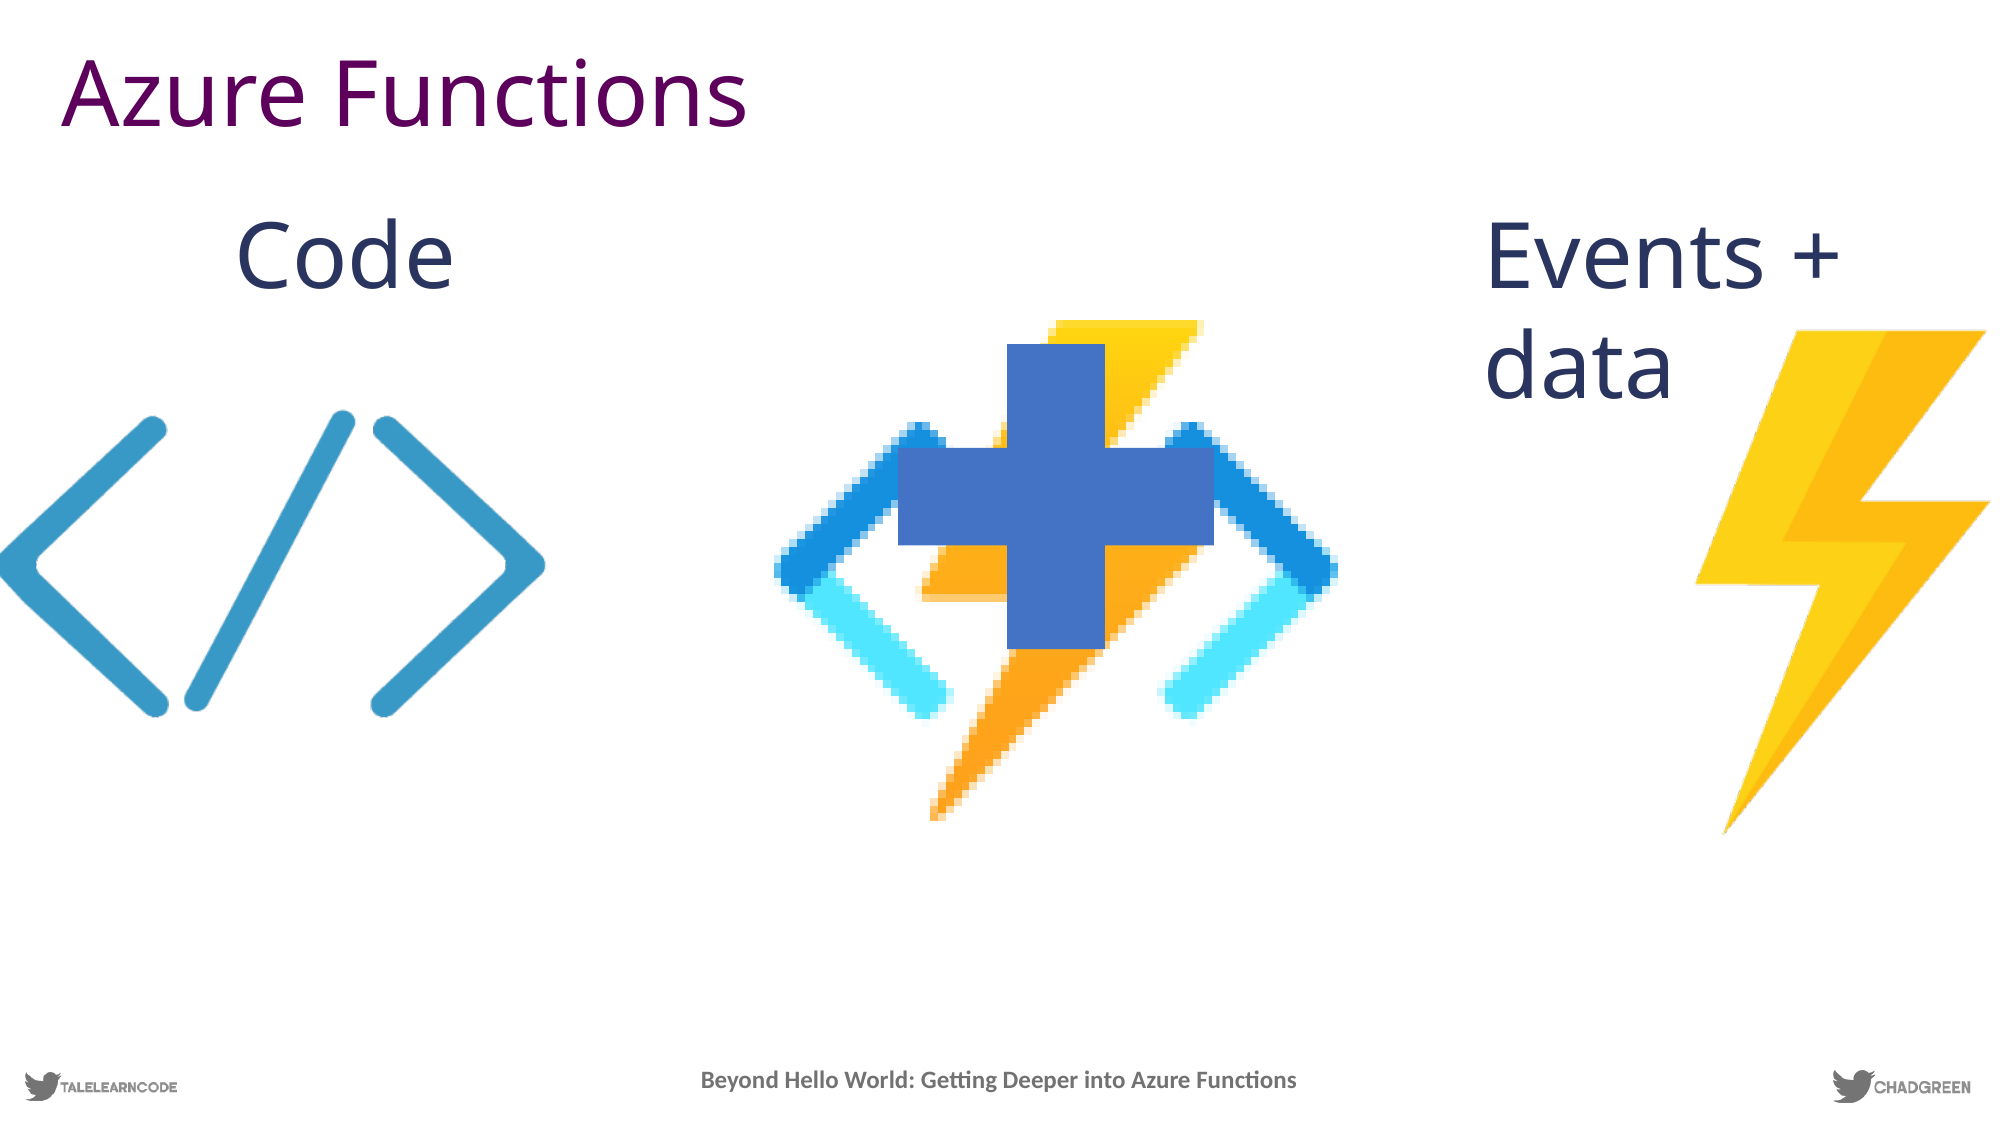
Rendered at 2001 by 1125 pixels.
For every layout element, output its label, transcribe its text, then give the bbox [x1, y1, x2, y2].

text_box Events + data [1469, 189, 2000, 424]
title Azure Functions [46, 39, 1953, 155]
picture [1502, 289, 2000, 879]
picture [0, 289, 567, 854]
text_box Code [219, 189, 479, 289]
picture [774, 289, 1338, 853]
